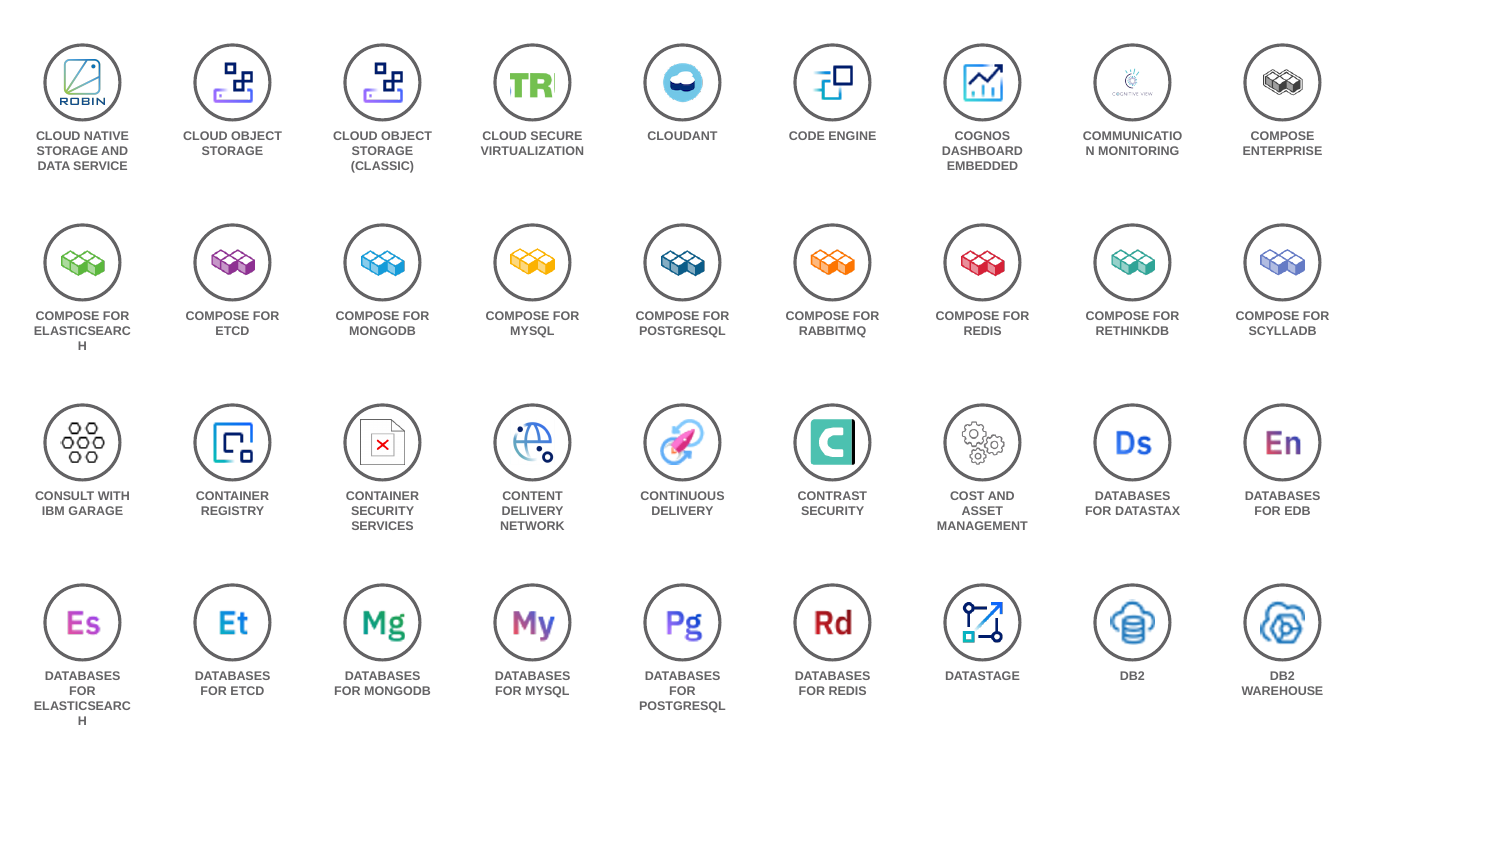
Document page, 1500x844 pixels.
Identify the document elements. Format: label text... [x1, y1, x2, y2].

text_box [344, 224, 420, 290]
text_box COMPOSE FOR REDIS [929, 307, 1035, 338]
text_box [359, 112, 406, 120]
text_box [44, 224, 120, 290]
text_box [644, 224, 720, 290]
text_box [809, 292, 856, 300]
text_box [59, 292, 106, 300]
picture [209, 59, 256, 106]
picture [959, 59, 1006, 106]
text_box [1109, 112, 1156, 120]
text_box [1259, 112, 1306, 120]
picture [209, 239, 256, 286]
text_box COMPOSE FOR MONGODB [329, 307, 435, 338]
text_box DATABASES FOR ELASTICSEARCH [29, 667, 135, 728]
text_box [59, 652, 106, 660]
text_box [1244, 584, 1320, 650]
text_box [794, 404, 870, 480]
text_box [944, 584, 1020, 650]
text_box COMPOSE FOR SCYLLADB [1229, 307, 1335, 338]
text_box [44, 44, 120, 110]
text_box CONTAINER SECURITY SERVICES [329, 487, 435, 533]
text_box [509, 652, 556, 660]
text_box COMPOSE FOR RABBITMQ [779, 307, 885, 338]
text_box [1259, 292, 1306, 300]
picture [59, 599, 106, 646]
text_box CODE ENGINE [779, 127, 885, 143]
text_box COMPOSE ENTERPRISE [1229, 127, 1335, 158]
text_box [59, 112, 106, 120]
picture [659, 599, 706, 646]
text_box [659, 292, 706, 300]
text_box [209, 292, 256, 300]
text_box [1094, 224, 1170, 290]
picture [1259, 239, 1306, 286]
picture [359, 59, 406, 106]
text_box [344, 584, 420, 650]
text_box [944, 224, 1020, 290]
text_box CONSULT WITH IBM GARAGE [29, 487, 135, 518]
text_box [209, 112, 256, 120]
text_box COMPOSE FOR MYSQL [479, 307, 585, 338]
text_box CONTRAST SECURITY [779, 487, 885, 518]
text_box CONTENT DELIVERY NETWORK [479, 487, 585, 533]
picture [659, 419, 706, 466]
text_box COST AND ASSET MANAGEMENT [929, 487, 1035, 533]
picture [59, 59, 106, 106]
text_box CLOUD OBJECT STORAGE [179, 127, 285, 158]
text_box CLOUDANT [629, 127, 735, 143]
text_box DATABASES FOR ETCD [179, 667, 285, 698]
text_box [644, 404, 720, 480]
text_box CLOUD SECURE VIRTUALIZATION [479, 127, 585, 158]
text_box [509, 292, 556, 300]
picture [509, 59, 556, 106]
text_box DATABASES FOR DATASTAX [1079, 487, 1185, 518]
picture [1109, 599, 1156, 646]
picture [959, 419, 1006, 466]
text_box [1109, 652, 1156, 660]
picture [1109, 419, 1156, 466]
text_box [494, 404, 570, 480]
text_box [1244, 224, 1320, 290]
text_box [794, 44, 870, 110]
text_box DB2 [1079, 667, 1185, 683]
text_box [44, 404, 120, 480]
text_box [1094, 44, 1170, 110]
text_box [344, 44, 420, 110]
picture [209, 599, 256, 646]
text_box DATABASES FOR EDB [1229, 487, 1335, 518]
text_box [194, 44, 270, 110]
text_box [659, 112, 706, 120]
text_box [809, 112, 856, 120]
picture [209, 419, 256, 466]
text_box COGNOS DASHBOARD EMBEDDED [929, 127, 1035, 173]
text_box [809, 652, 856, 660]
text_box [1094, 404, 1170, 480]
text_box [194, 584, 270, 650]
picture [659, 239, 706, 286]
text_box [194, 224, 270, 290]
text_box [494, 584, 570, 650]
text_box COMPOSE FOR ELASTICSEARCH [29, 307, 135, 353]
text_box DATABASES FOR MYSQL [479, 667, 585, 698]
text_box [44, 584, 120, 650]
picture [809, 419, 856, 466]
text_box DATABASES FOR POSTGRESQL [629, 667, 735, 713]
picture [1259, 419, 1306, 466]
picture [1259, 59, 1306, 106]
text_box [644, 584, 720, 650]
picture [959, 239, 1006, 286]
text_box DATABASES FOR MONGODB [329, 667, 435, 698]
picture [359, 599, 406, 646]
text_box [794, 224, 870, 290]
picture [509, 599, 556, 646]
text_box COMPOSE FOR POSTGRESQL [629, 307, 735, 338]
picture [509, 239, 556, 286]
picture [809, 59, 856, 106]
text_box DB2 WAREHOUSE [1229, 667, 1335, 698]
text_box [959, 112, 1006, 120]
text_box [359, 292, 406, 300]
picture [1109, 59, 1156, 106]
text_box COMPOSE FOR RETHINKDB [1079, 307, 1185, 338]
text_box [794, 584, 870, 650]
text_box [1094, 584, 1170, 650]
picture [809, 599, 856, 646]
text_box COMMUNICATION MONITORING [1079, 127, 1185, 158]
picture [1109, 239, 1156, 286]
text_box CONTINUOUS DELIVERY [629, 487, 735, 518]
picture [359, 239, 406, 286]
text_box [959, 652, 1006, 660]
text_box [344, 404, 420, 480]
text_box COMPOSE FOR ETCD [179, 307, 285, 338]
picture [59, 239, 106, 286]
text_box DATABASES FOR REDIS [779, 667, 885, 698]
picture [1259, 599, 1306, 646]
picture [659, 59, 706, 106]
text_box [959, 292, 1006, 300]
text_box [944, 404, 1020, 480]
text_box CLOUD NATIVE STORAGE AND DATA SERVICE [29, 127, 135, 173]
text_box [644, 44, 720, 110]
text_box [494, 224, 570, 290]
picture [509, 419, 556, 466]
text_box [494, 44, 570, 110]
text_box [194, 404, 270, 480]
text_box CONTAINER REGISTRY [179, 487, 285, 518]
picture [959, 599, 1006, 646]
text_box [509, 112, 556, 120]
text_box [944, 44, 1020, 110]
text_box [1244, 44, 1320, 110]
text_box [209, 652, 256, 660]
text_box DATASTAGE [929, 667, 1035, 683]
picture [809, 239, 856, 286]
picture [59, 419, 106, 466]
text_box [1259, 652, 1306, 660]
text_box CLOUD OBJECT STORAGE (CLASSIC) [329, 127, 435, 173]
text_box [659, 652, 706, 660]
picture [359, 419, 406, 466]
text_box [359, 652, 406, 660]
text_box [1109, 292, 1156, 300]
text_box [1244, 404, 1320, 480]
